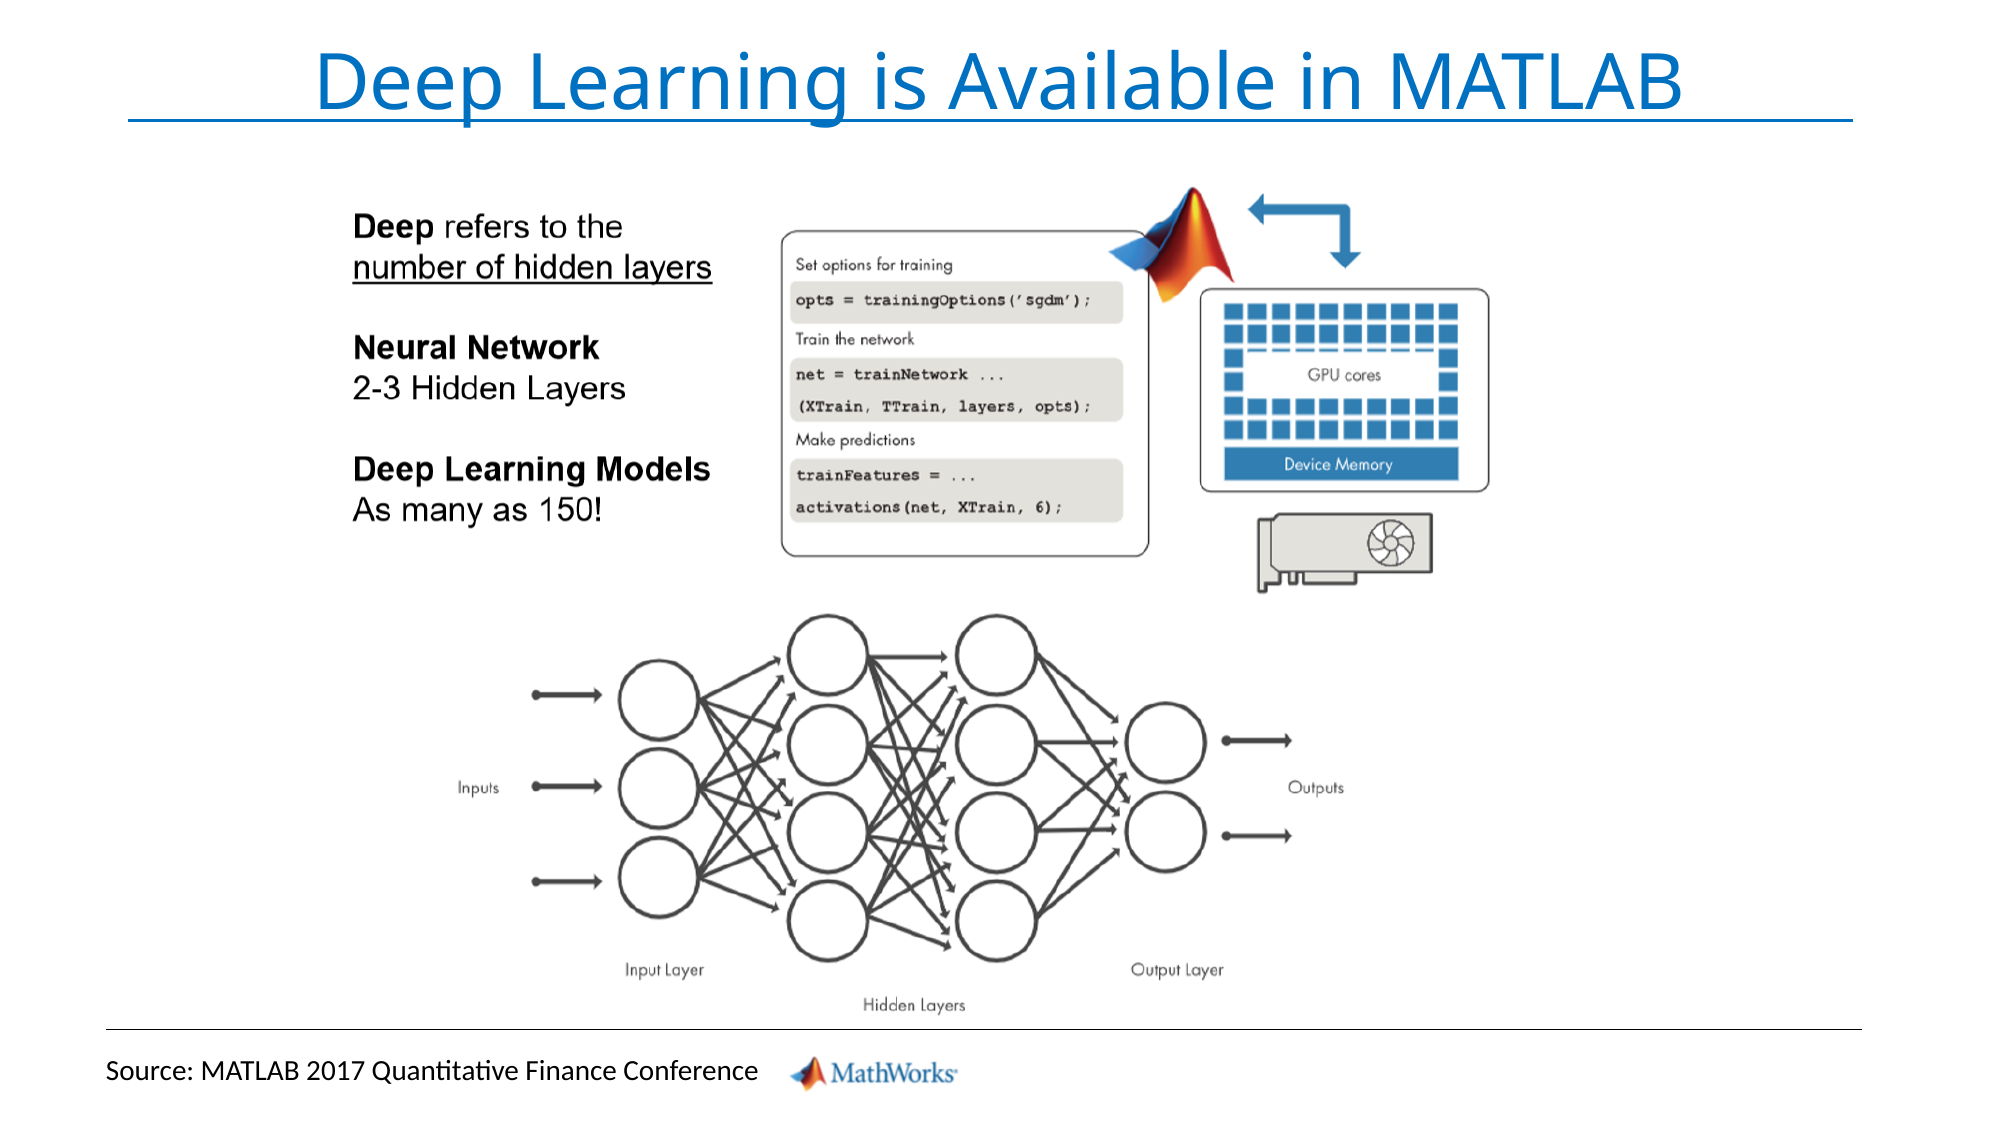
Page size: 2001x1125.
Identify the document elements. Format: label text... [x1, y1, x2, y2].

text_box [90, 1044, 1344, 1097]
title Deep Learning is Available in MATLAB [137, 34, 1863, 135]
picture [316, 179, 1521, 1025]
